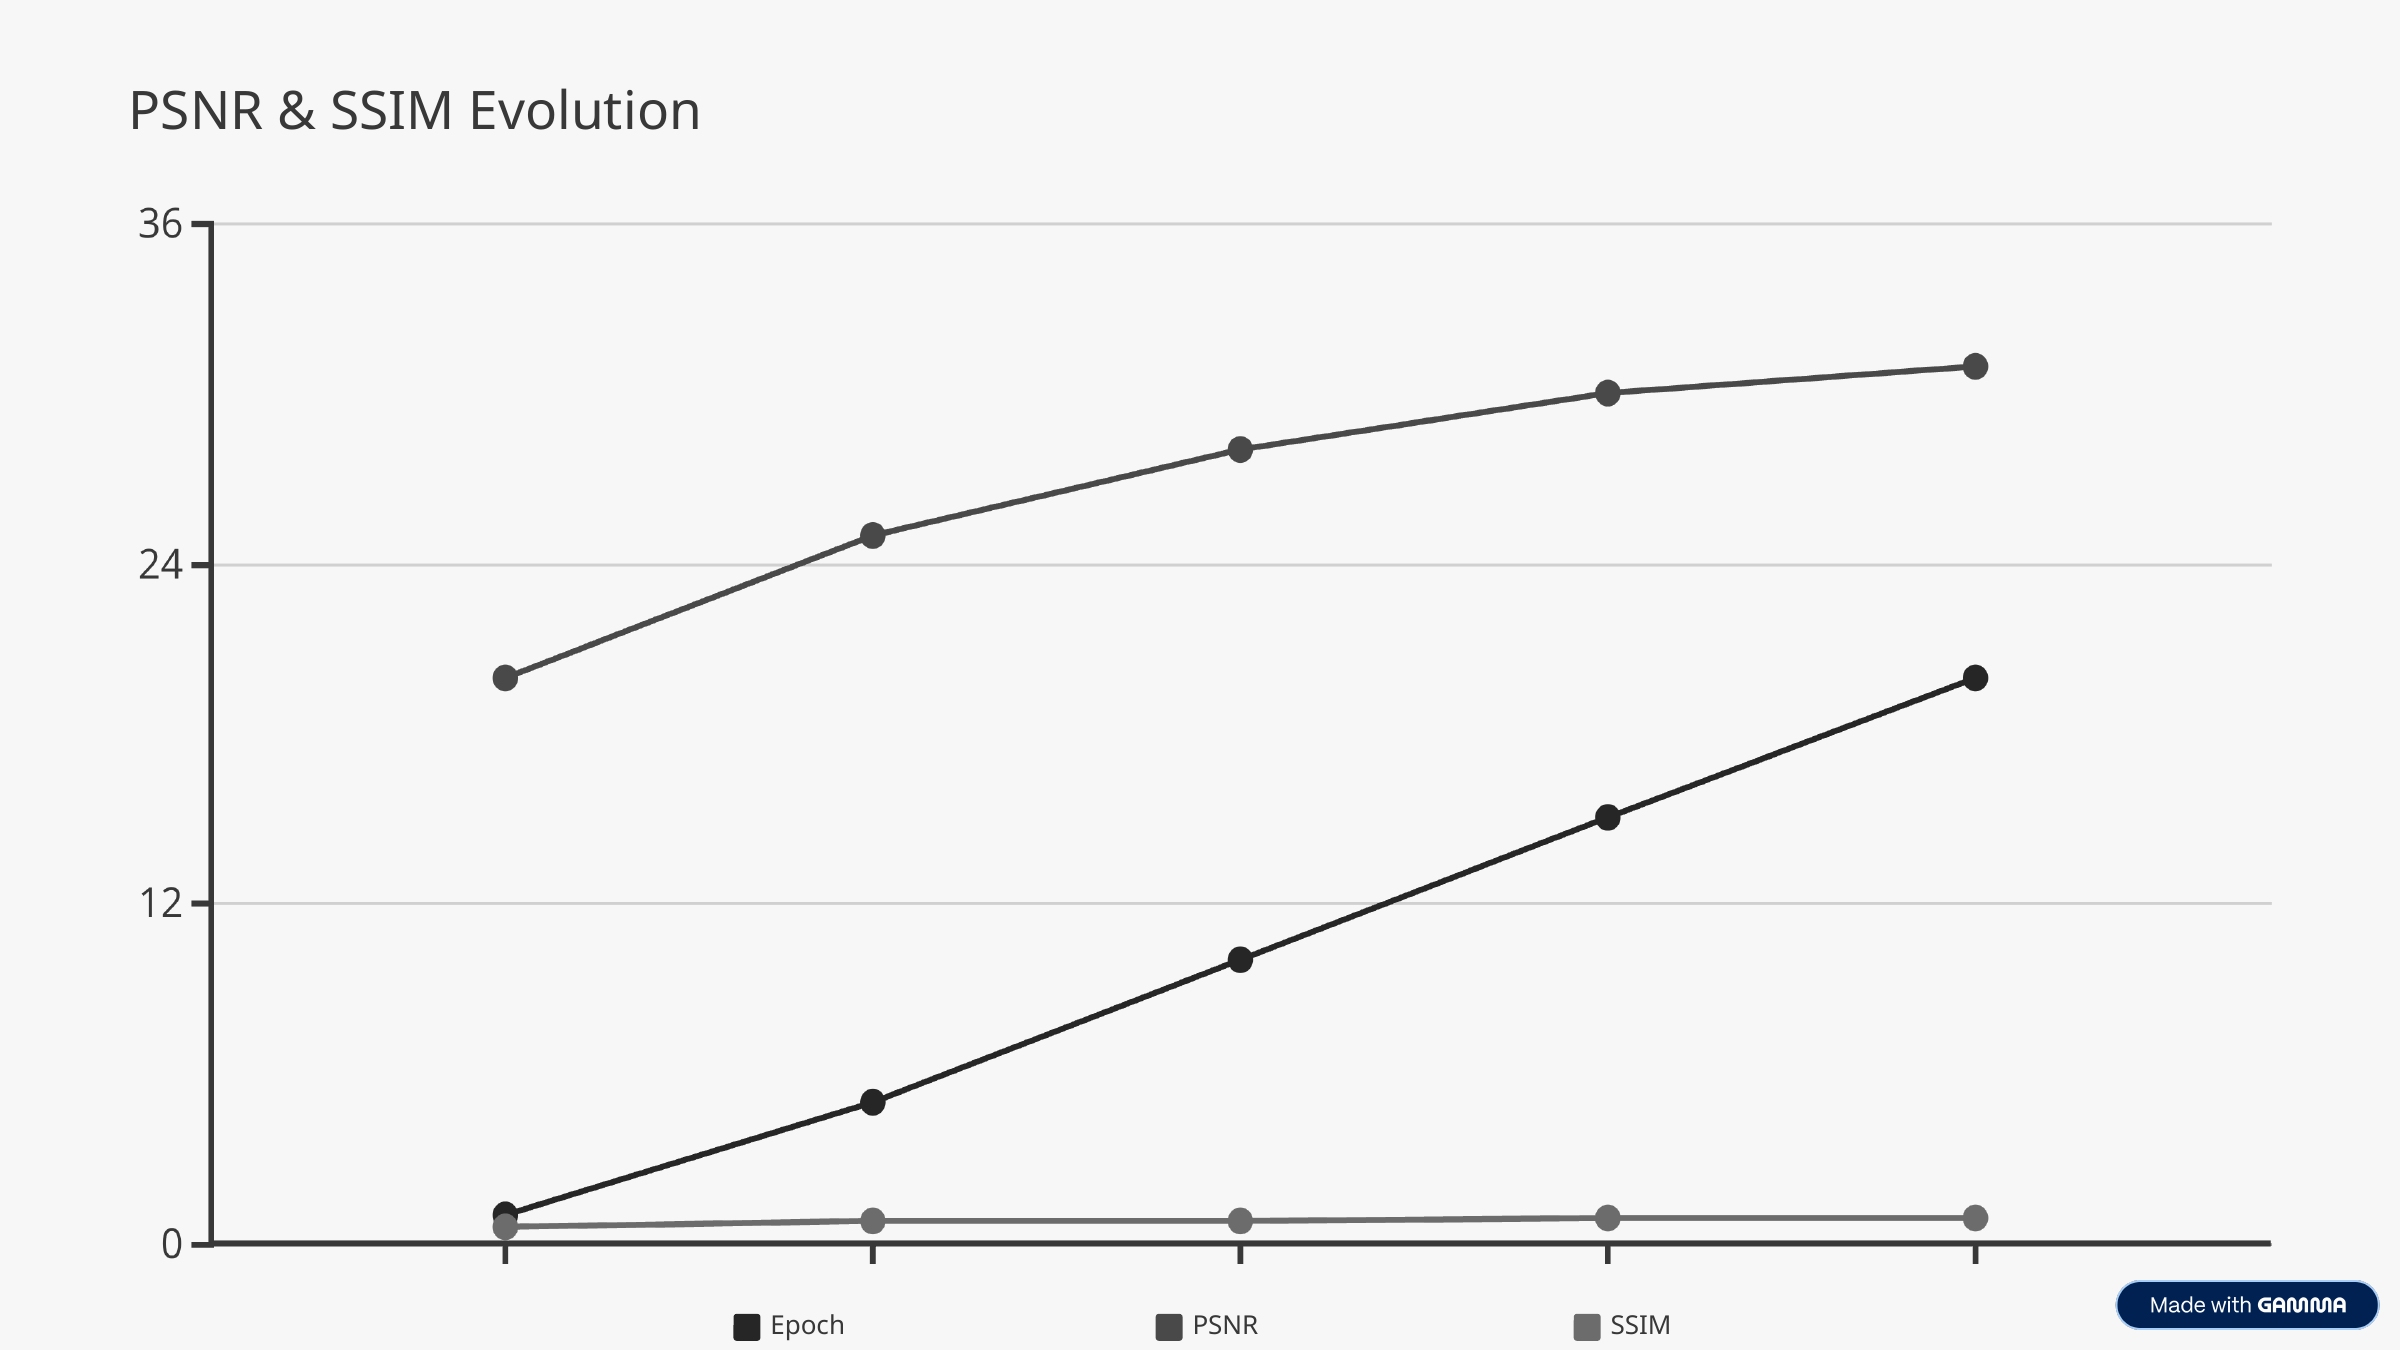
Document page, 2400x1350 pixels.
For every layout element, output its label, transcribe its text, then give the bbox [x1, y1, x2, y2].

picture [128, 194, 2389, 1339]
text_box [1155, 1314, 1183, 1341]
text_box SSIM [1610, 1314, 1658, 1341]
text_box [733, 1314, 761, 1341]
text_box [1573, 1314, 1601, 1341]
text_box PSNR & SSIM Evolution [128, 73, 667, 141]
text_box PSNR [1192, 1314, 1245, 1341]
text_box Epoch [770, 1314, 827, 1341]
